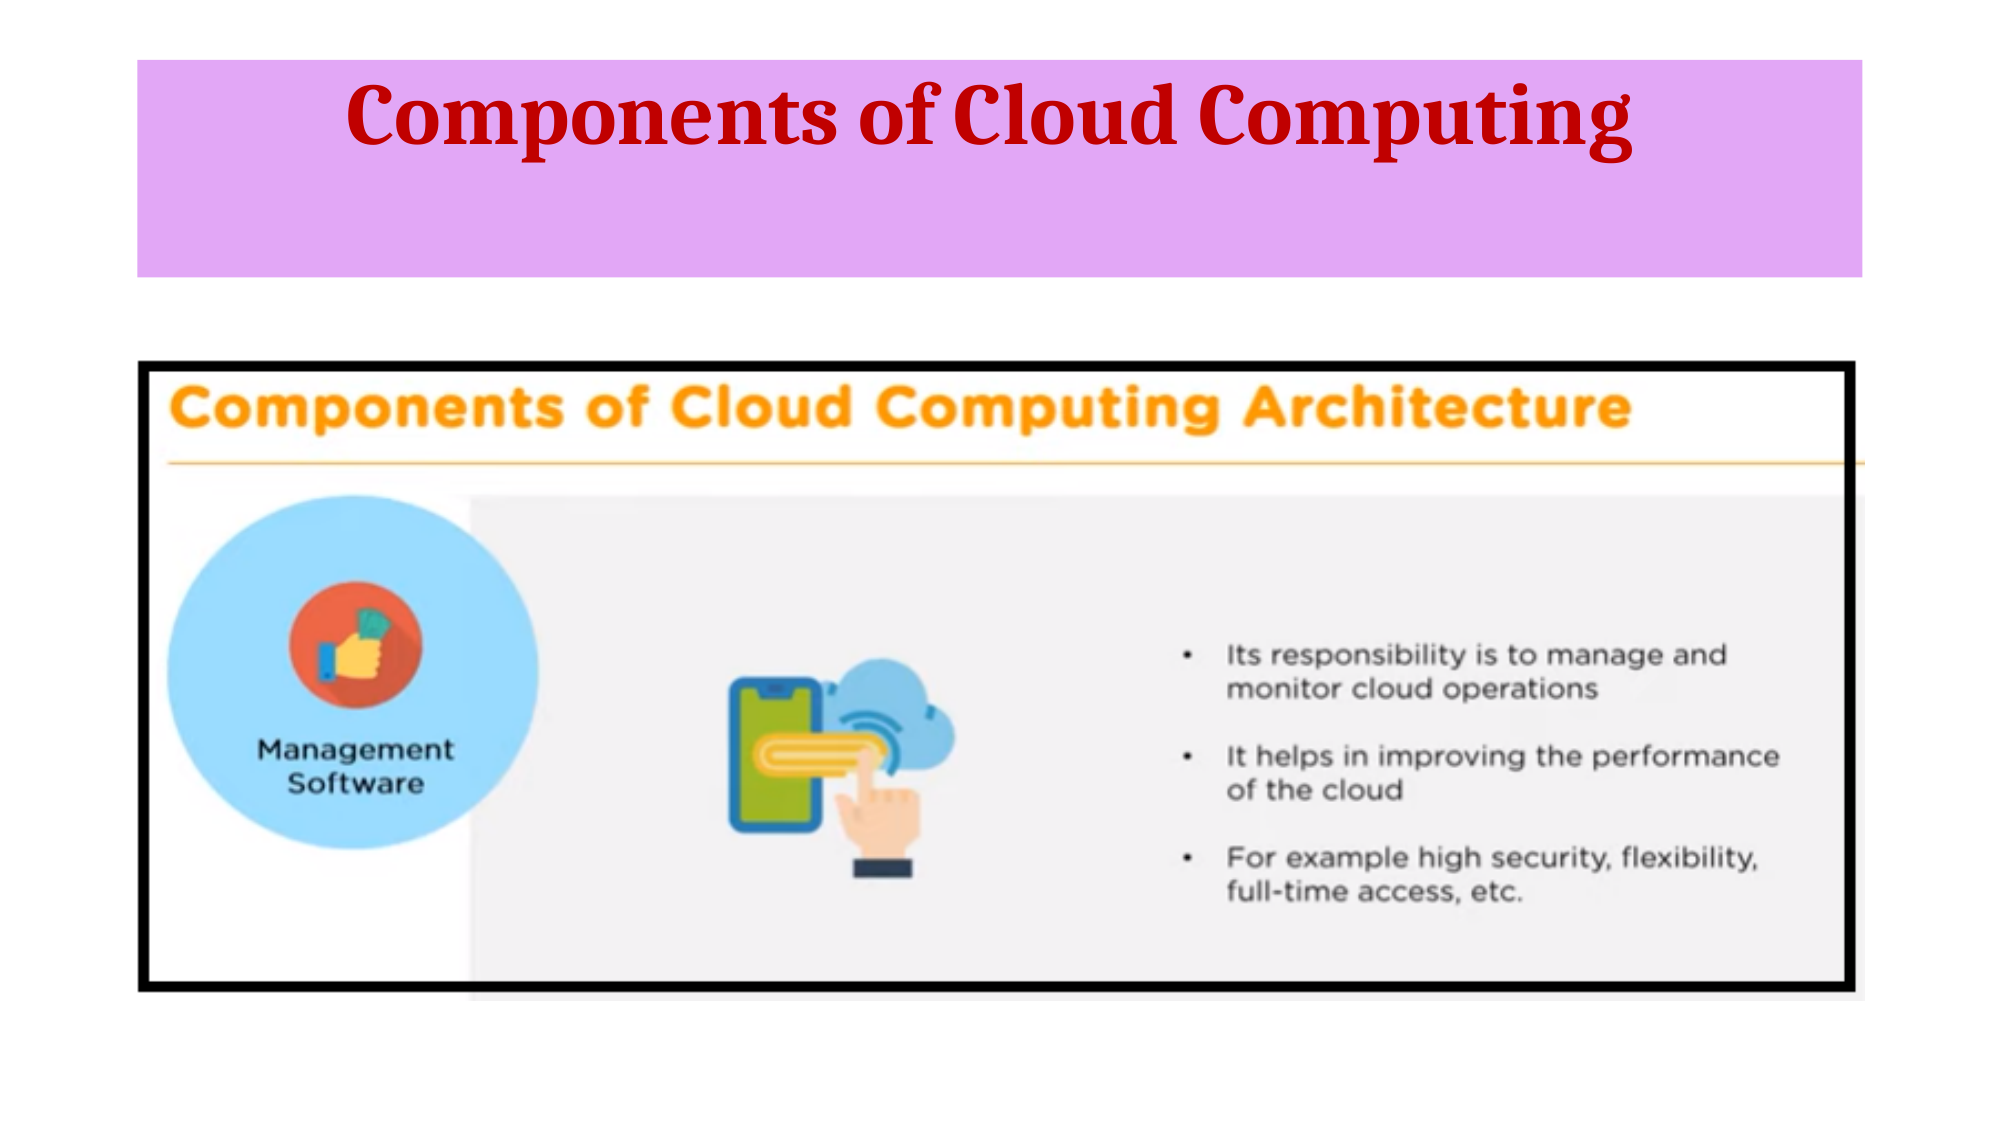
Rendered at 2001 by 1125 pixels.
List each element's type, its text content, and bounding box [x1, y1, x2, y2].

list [131, 353, 1866, 1001]
title Components of Cloud Computing [137, 59, 1863, 278]
